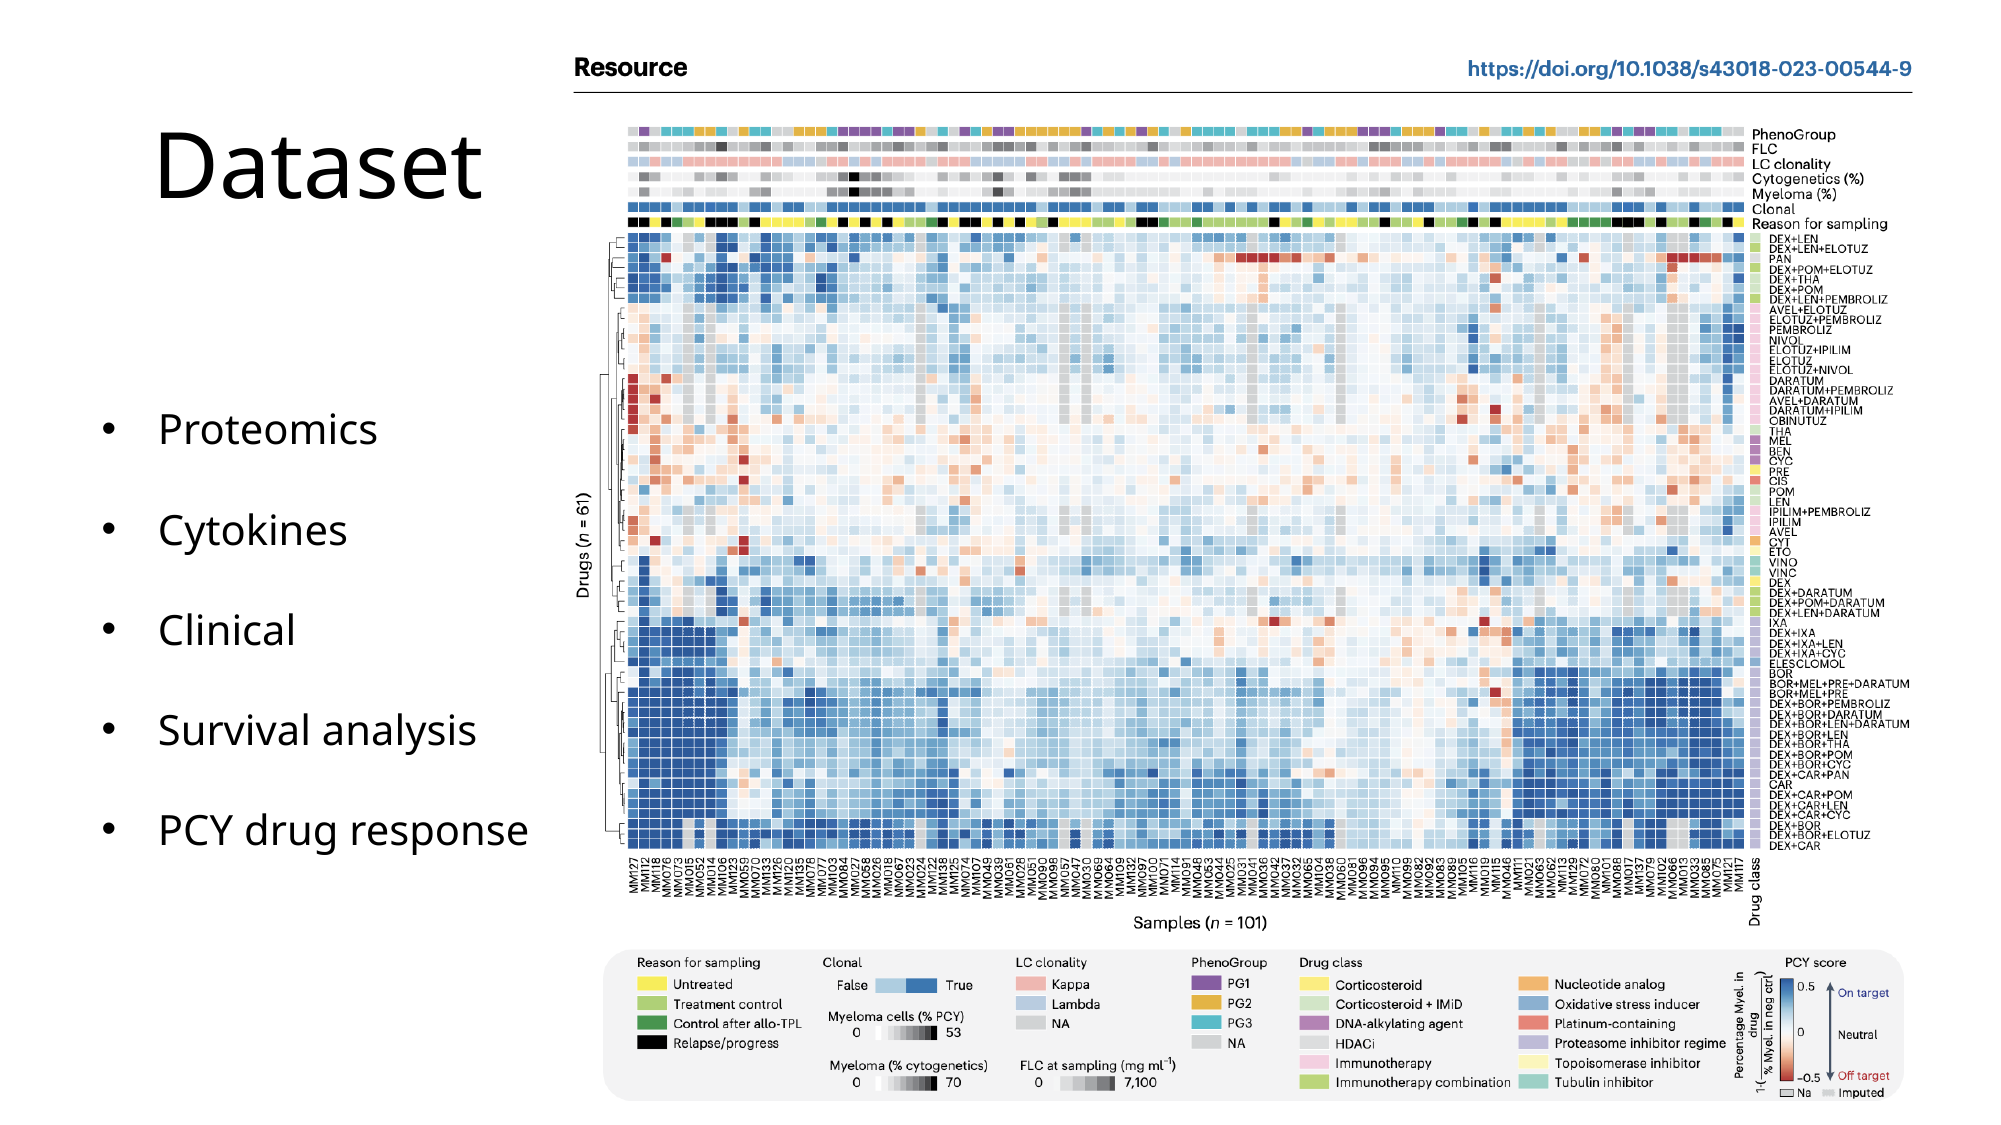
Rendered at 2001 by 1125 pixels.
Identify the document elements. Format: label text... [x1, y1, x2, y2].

title Dataset [137, 59, 530, 278]
text_box Proteomics Cytokines Clinical Survival analysis PCY drug response [86, 395, 530, 861]
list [530, 16, 1939, 1109]
